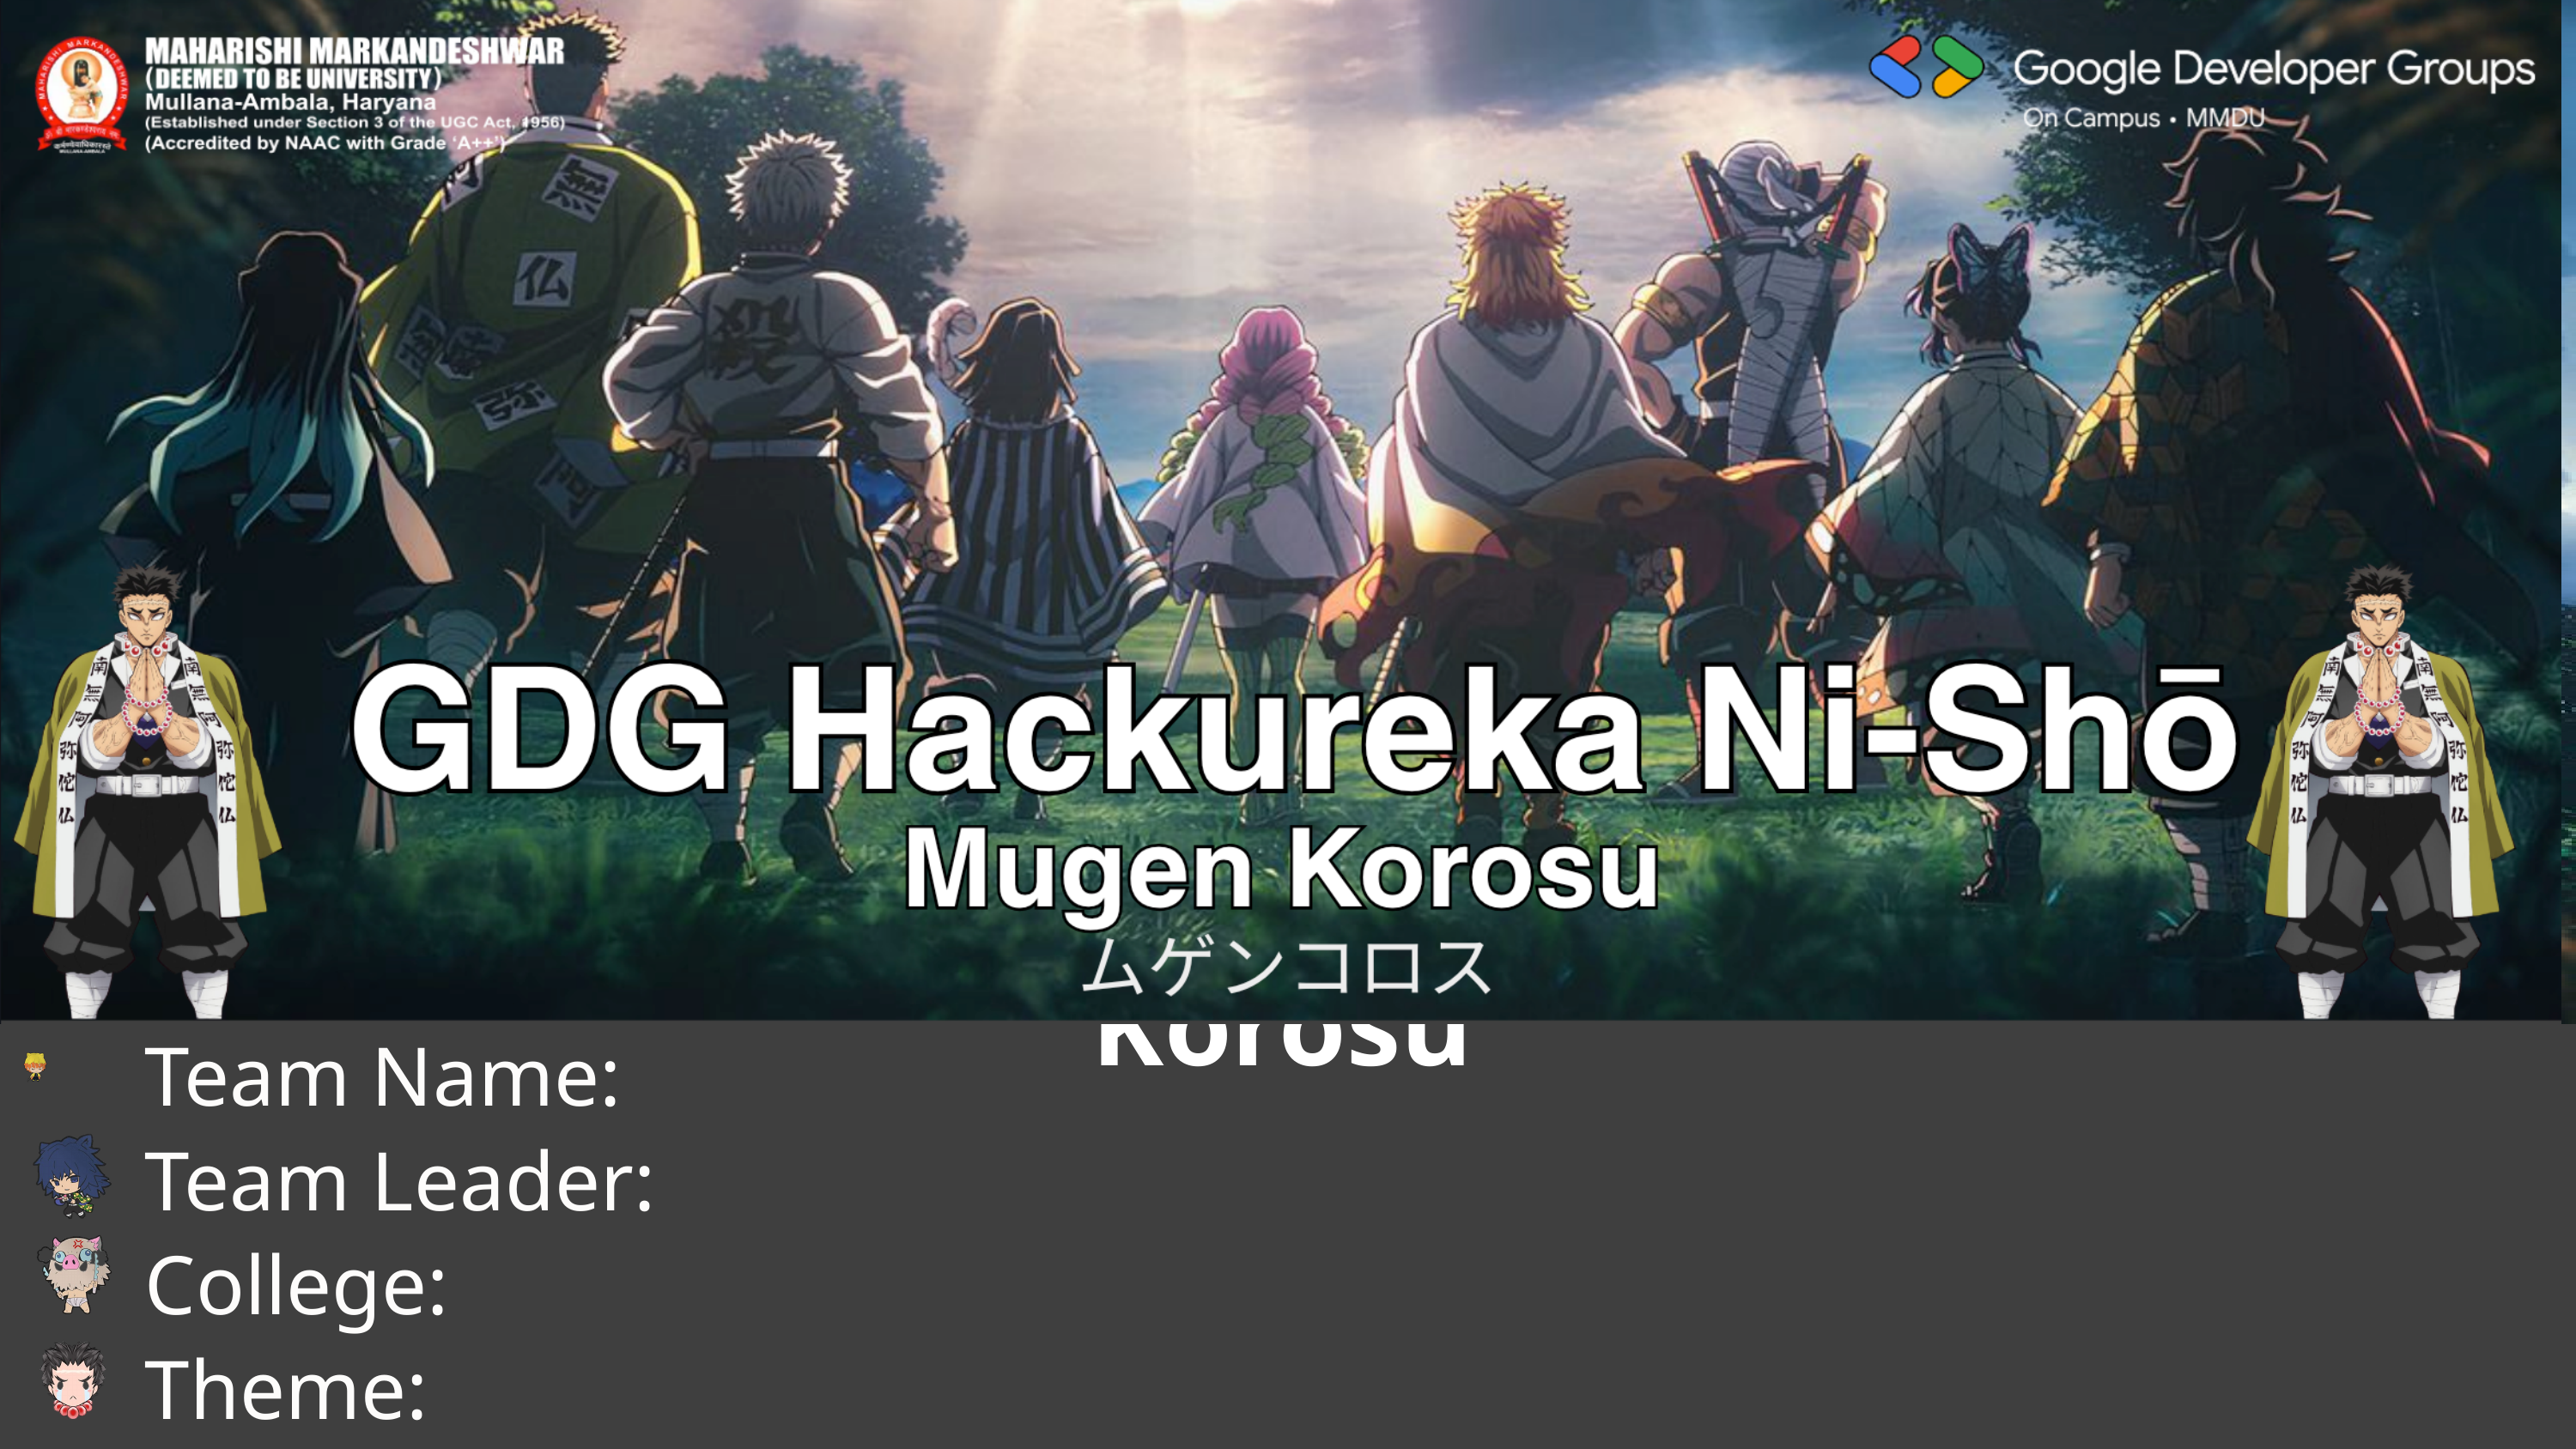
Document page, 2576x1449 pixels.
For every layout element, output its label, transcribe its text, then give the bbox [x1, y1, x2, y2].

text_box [27, 1219, 123, 1323]
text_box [9, 1112, 140, 1237]
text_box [22, 1325, 128, 1441]
text_box Team Name: Team Leader: College: Theme: [144, 1034, 2446, 1435]
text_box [20, 1013, 131, 1111]
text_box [0, 0, 2576, 1024]
